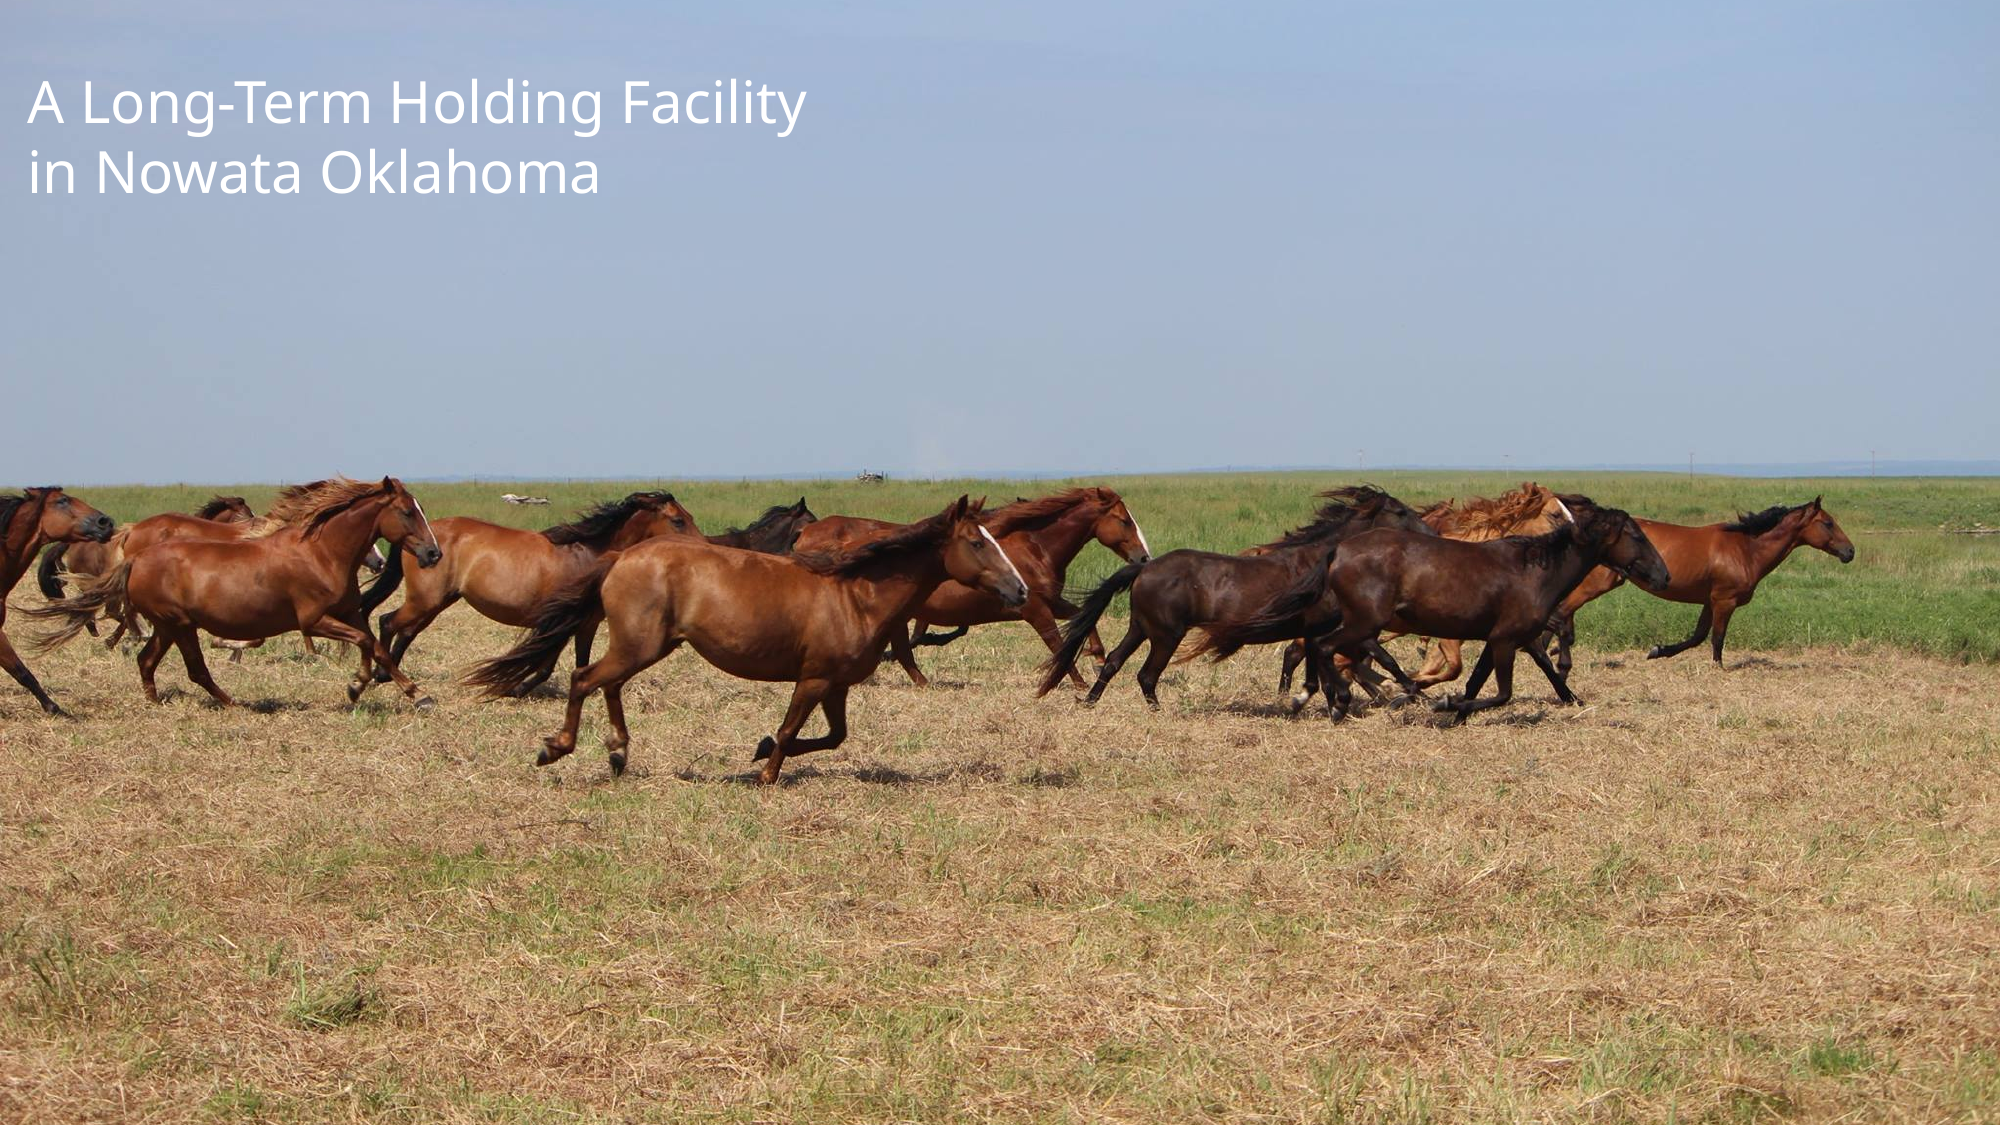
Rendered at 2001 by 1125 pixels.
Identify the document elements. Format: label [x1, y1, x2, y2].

list [0, 0, 2000, 1125]
